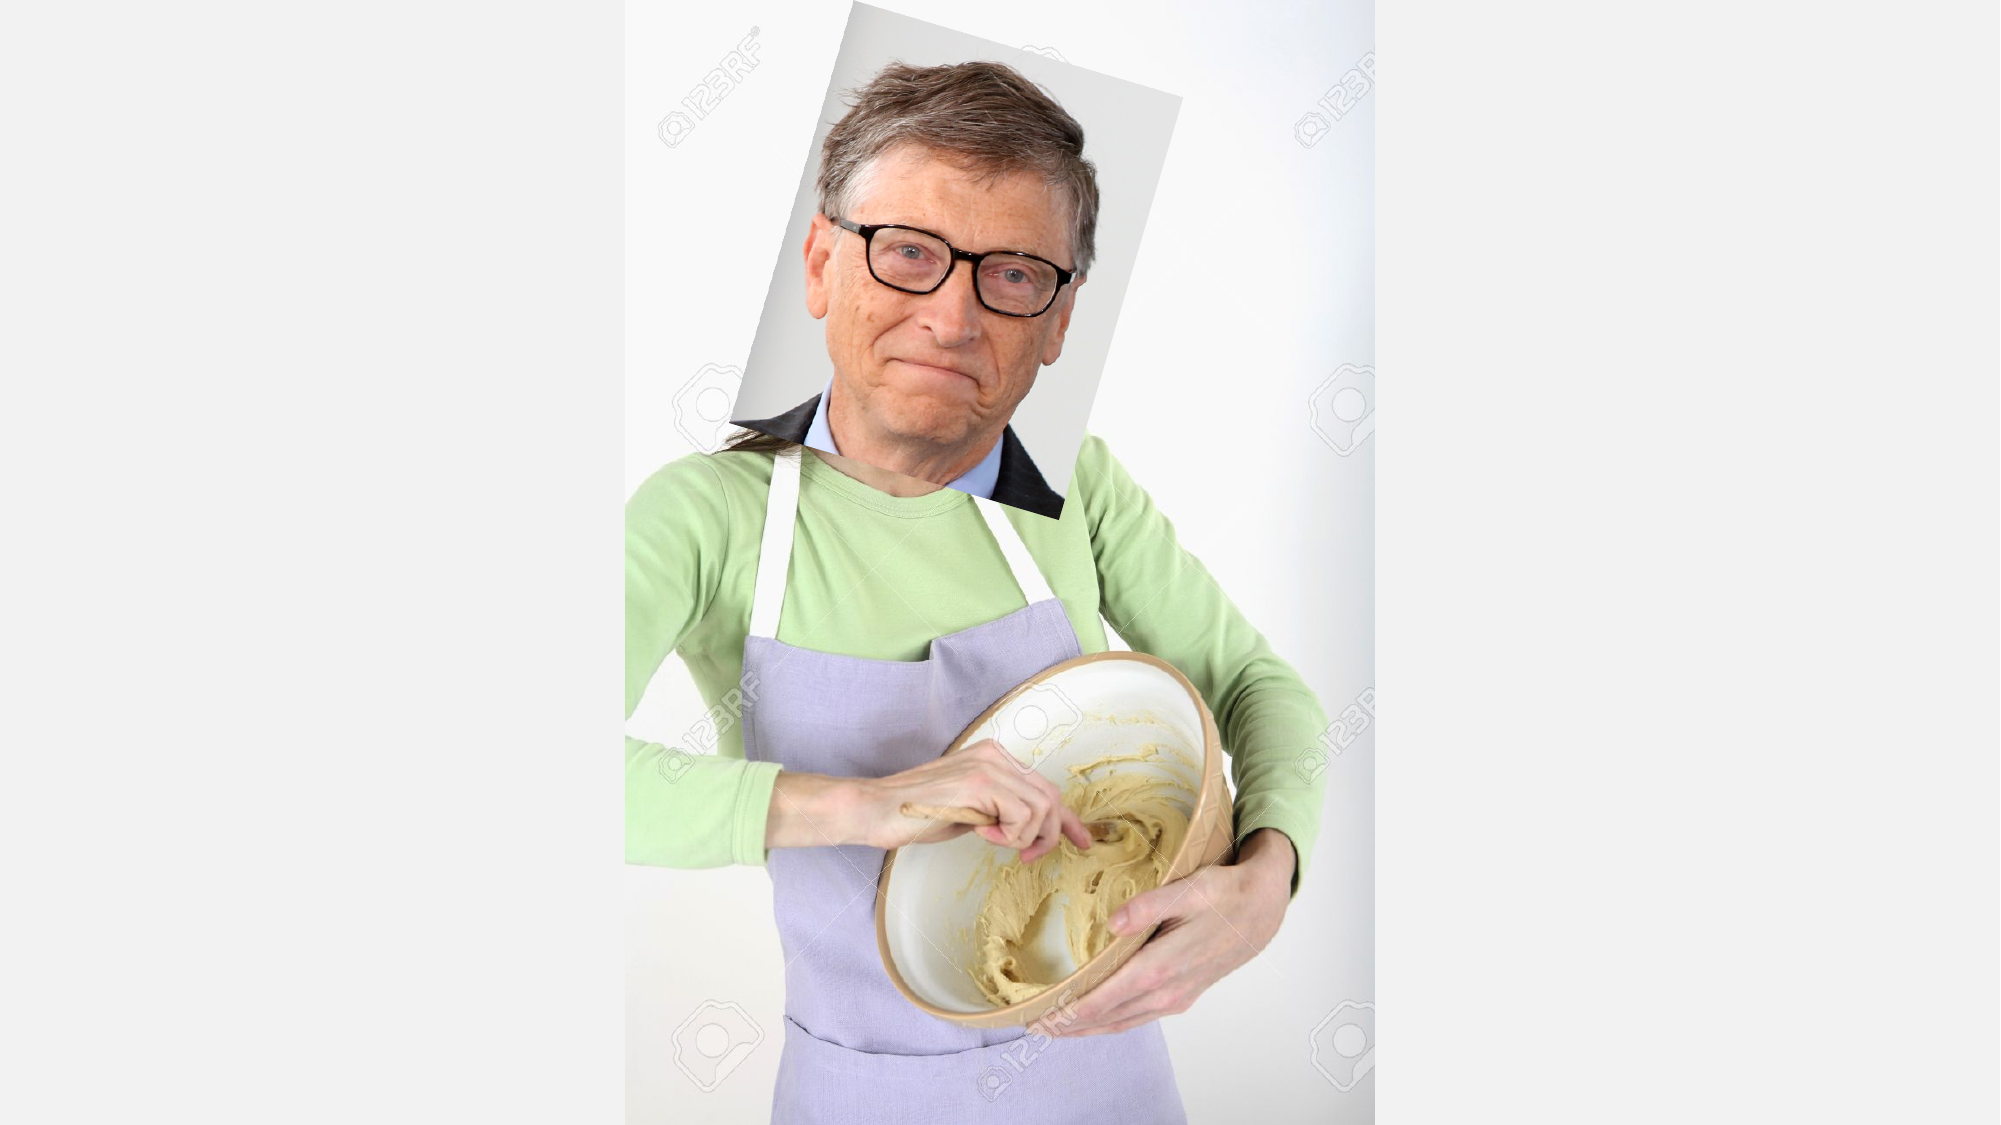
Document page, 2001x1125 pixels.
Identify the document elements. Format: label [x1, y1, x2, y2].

picture [625, 0, 1375, 1125]
